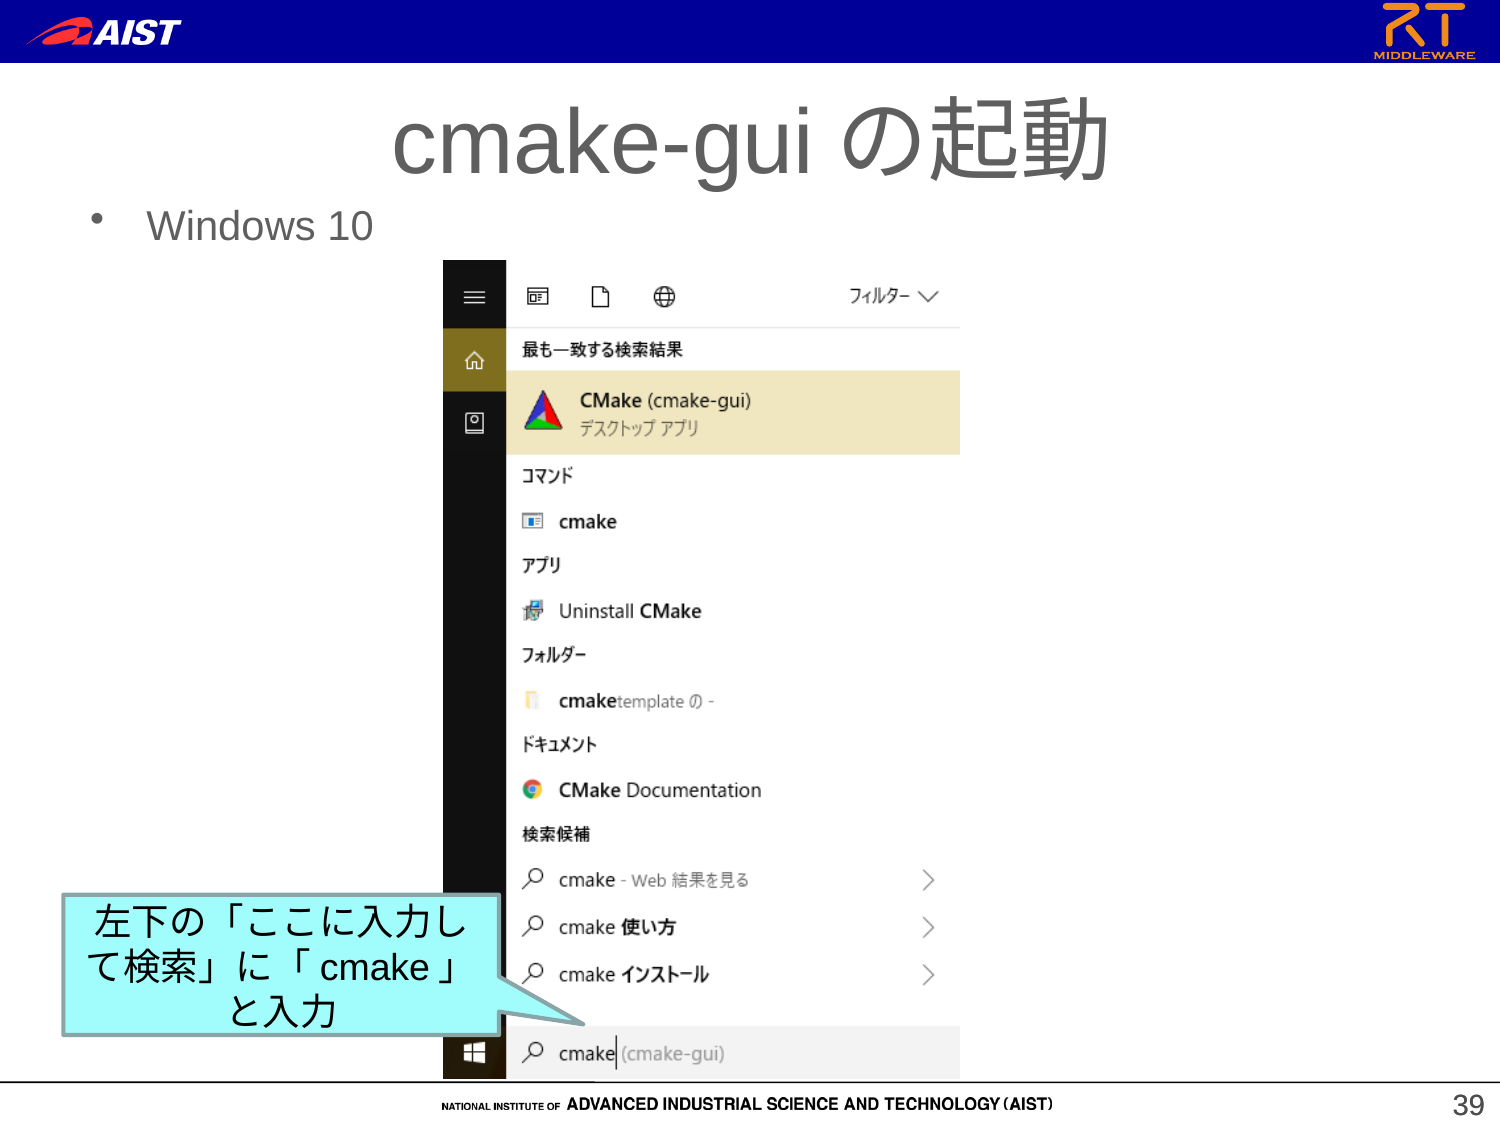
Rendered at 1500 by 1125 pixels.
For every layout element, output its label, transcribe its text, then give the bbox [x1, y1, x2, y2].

list Windows 10 [75, 208, 1374, 614]
text_box 左下の「ここに入力して検索」に「cmake」と入力 [61, 892, 438, 1038]
text_box 39 [1149, 1078, 1500, 1125]
picture [443, 260, 960, 1079]
text_box cmake-guiの起動 [29, 66, 1474, 208]
picture [442, 1097, 1052, 1110]
picture [0, 0, 1500, 63]
